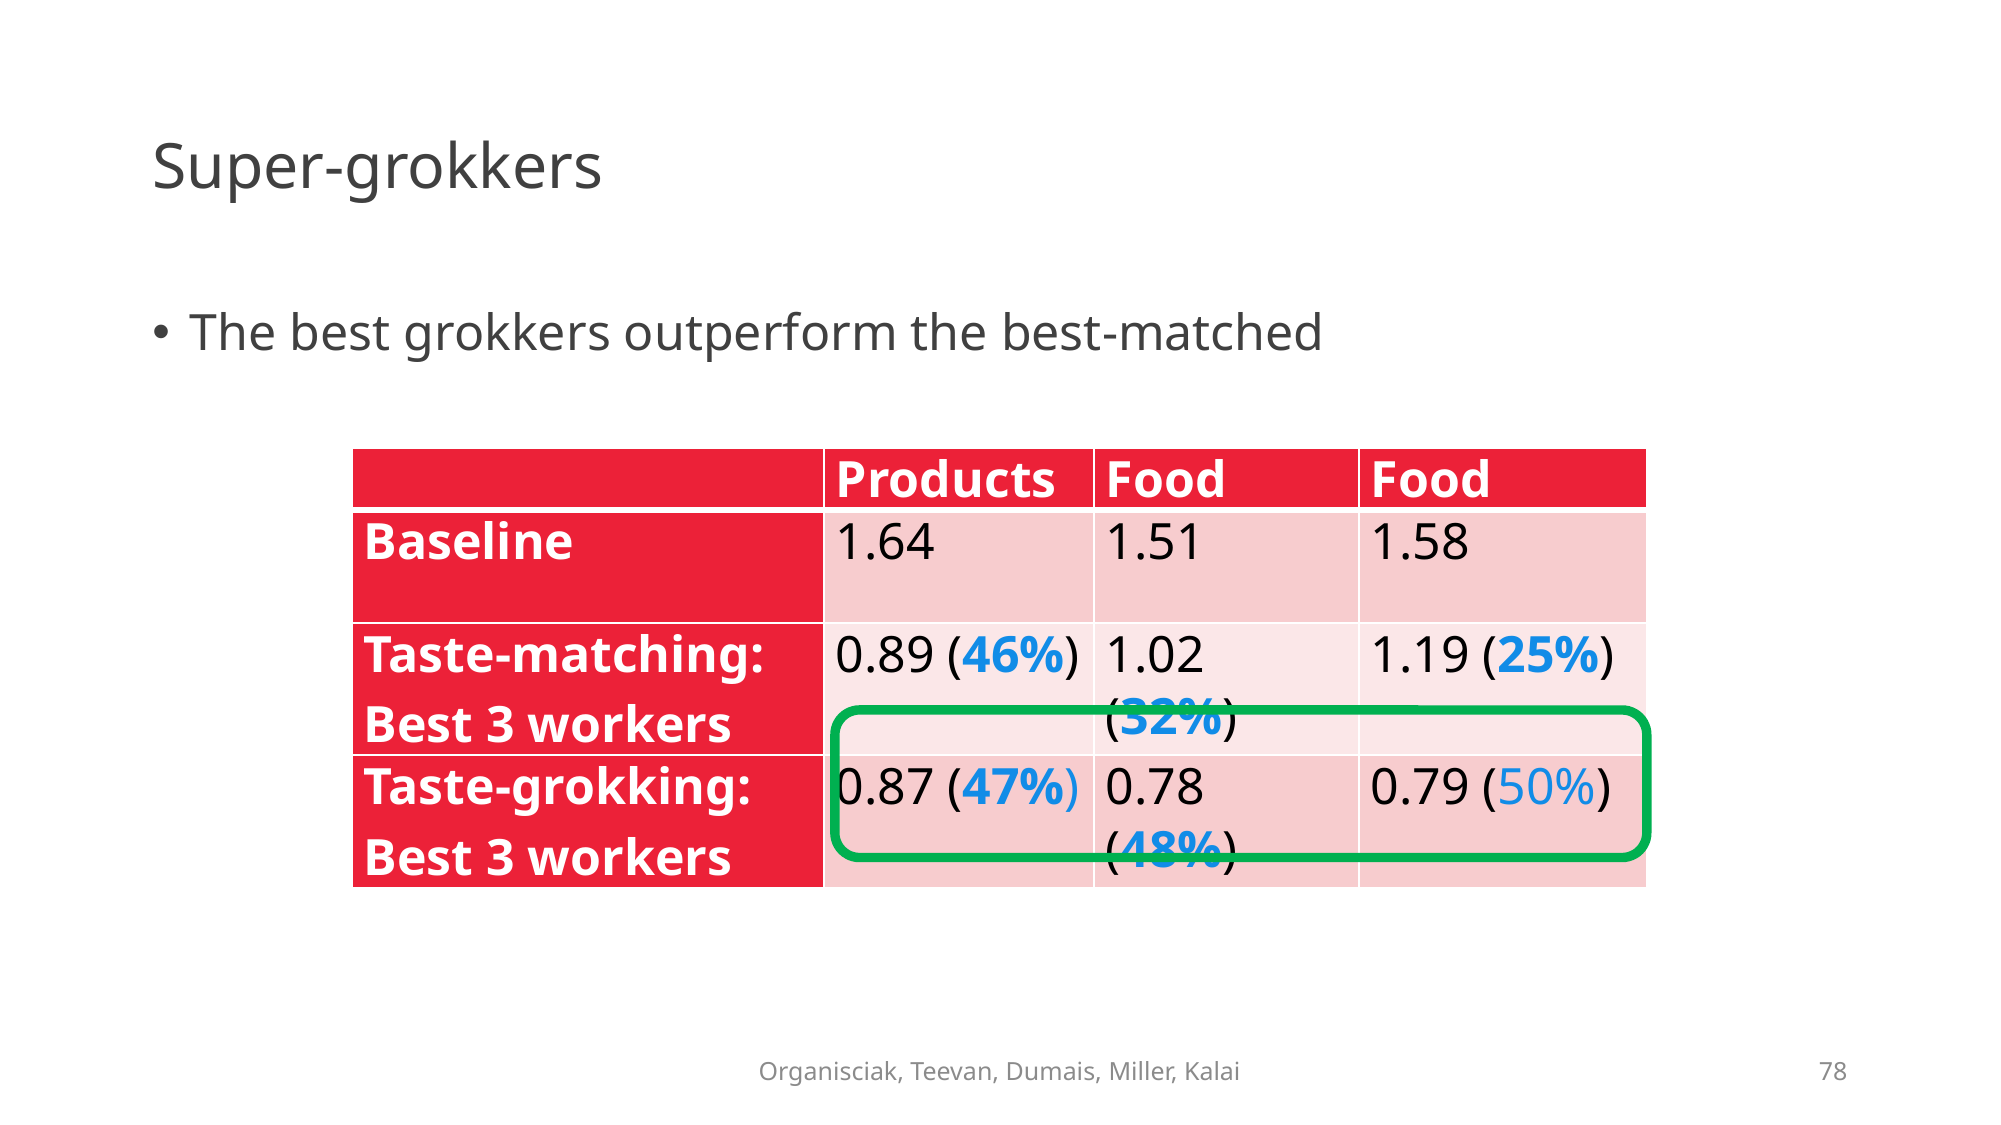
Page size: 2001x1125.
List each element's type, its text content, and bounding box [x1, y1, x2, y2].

table_cell 1.02 (32%) [1095, 624, 1358, 708]
table_cell Baseline [353, 513, 823, 622]
text_box [833, 708, 1648, 859]
table_cell 0.79 (50%) [1360, 845, 1646, 887]
table_cell 1.19 (25%) [1360, 624, 1646, 722]
table_header Food [1095, 449, 1358, 507]
table_cell 1.51 [1095, 513, 1358, 622]
table_cell 0.78 (48%) [1095, 859, 1358, 887]
table_cell 1.58 [1360, 513, 1646, 622]
title Super-grokkers [137, 59, 1863, 278]
table_cell 0.87 (47%) [825, 756, 1093, 887]
slide_number 78 [1412, 1042, 1863, 1103]
table_header Products [825, 449, 1093, 507]
table_cell 1.64 [825, 513, 1093, 622]
table_header Food [1360, 449, 1646, 507]
table_cell 0.89 (46%) [825, 624, 1093, 754]
footer Organisciak, Teevan, Dumais, Miller, Kalai [662, 1042, 1338, 1103]
list The best grokkers outperform the best-matched [137, 299, 1863, 1014]
table_cell Taste-grokking: Best 3 workers [353, 756, 823, 887]
table_cell Taste-matching: Best 3 workers [353, 624, 823, 754]
table_header [353, 449, 823, 507]
